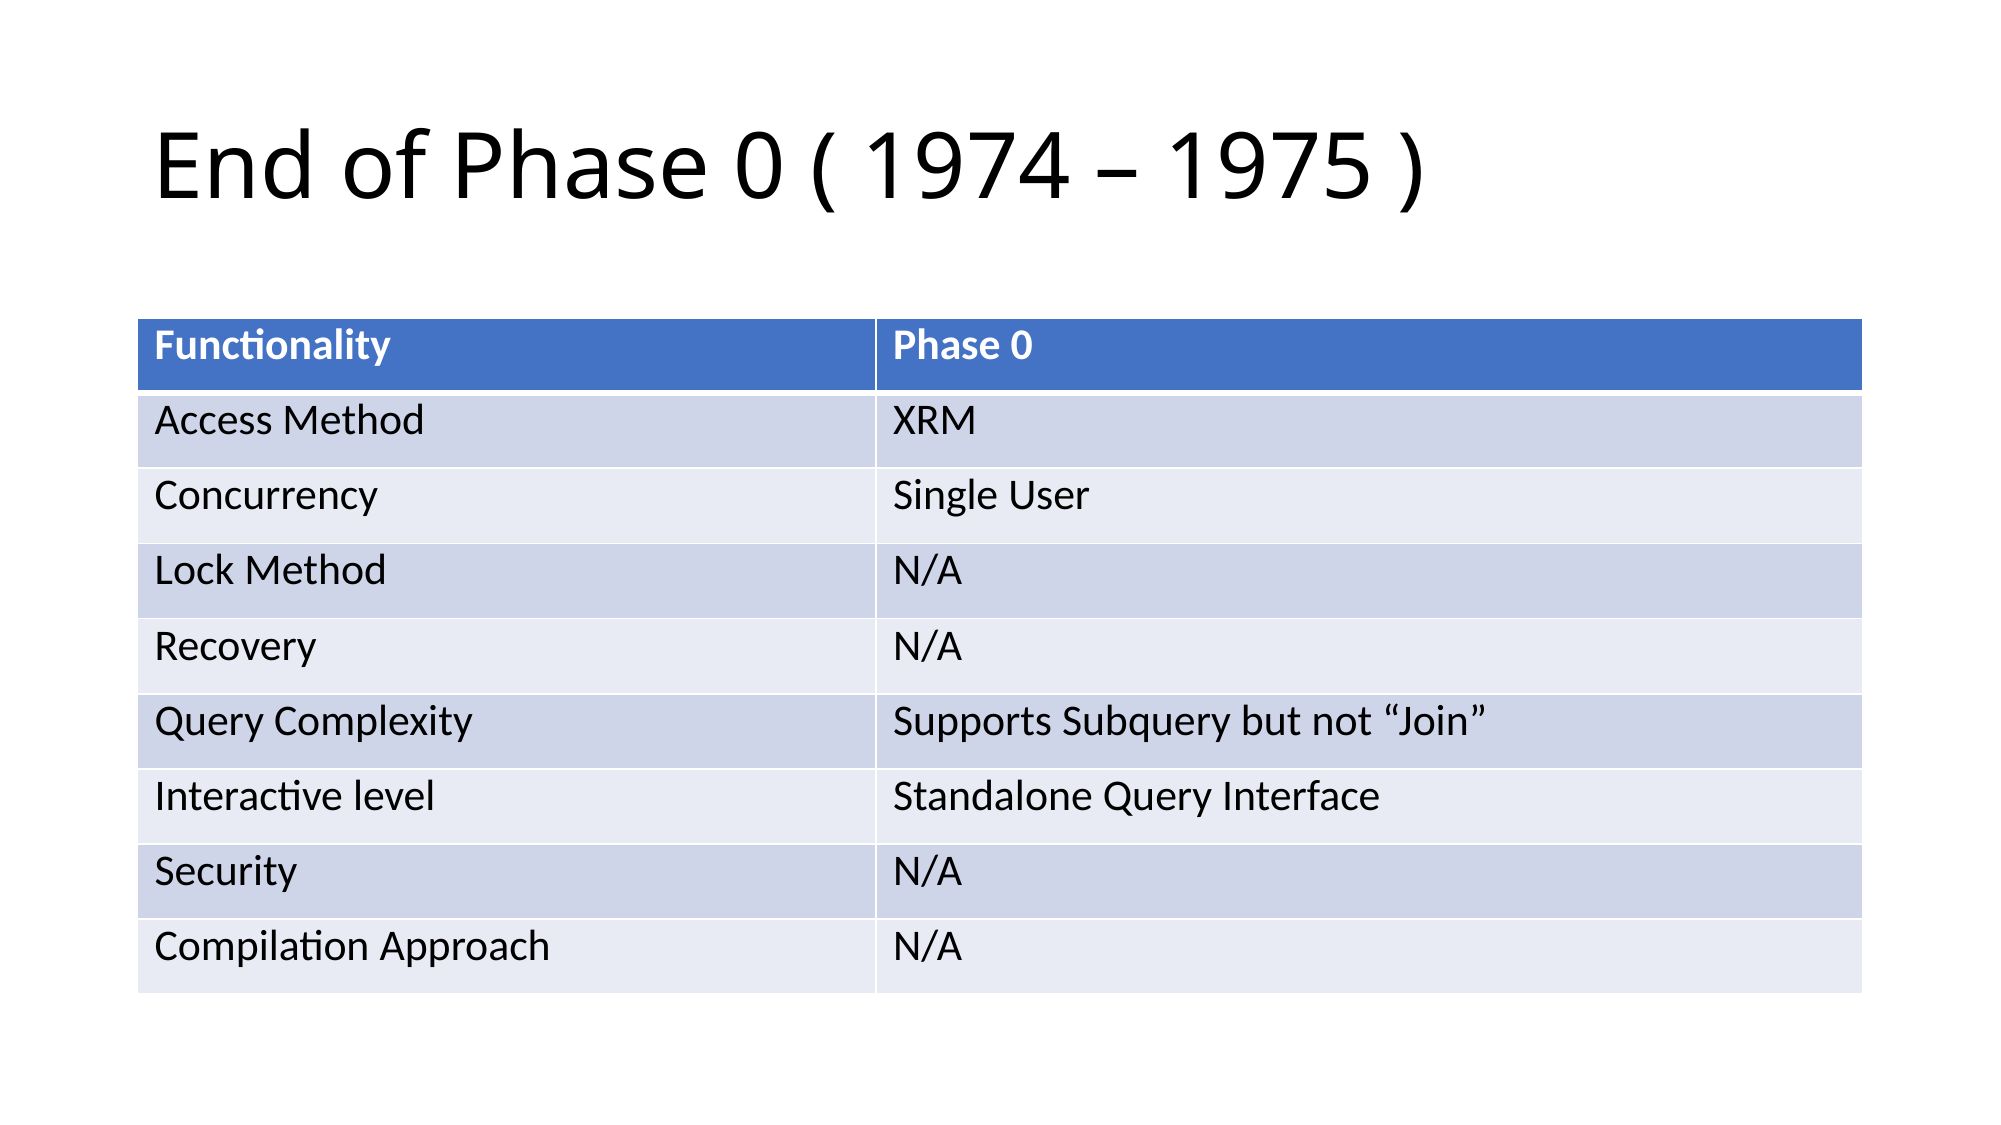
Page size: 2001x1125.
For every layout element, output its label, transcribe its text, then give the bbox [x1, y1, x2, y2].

table_cell Security [138, 845, 875, 918]
table_header Functionality [138, 319, 875, 390]
table_cell Access Method [138, 396, 875, 467]
title End of Phase 0 ( 1974 – 1975 ) [137, 59, 1863, 278]
table_cell Supports Subquery but not “Join” [877, 695, 1862, 768]
table_cell Concurrency [138, 469, 875, 543]
table_cell N/A [877, 920, 1862, 993]
table_cell N/A [877, 544, 1862, 618]
table_cell XRM [877, 396, 1862, 467]
table_cell Standalone Query Interface [877, 770, 1862, 843]
table_cell Recovery [138, 619, 875, 693]
table_header Phase 0 [877, 319, 1862, 390]
table_cell Interactive level [138, 770, 875, 843]
table_cell Lock Method [138, 544, 875, 618]
table_cell N/A [877, 845, 1862, 918]
table_cell Compilation Approach [138, 920, 875, 993]
table_cell Single User [877, 469, 1862, 543]
table_cell N/A [877, 619, 1862, 693]
table_cell Query Complexity [138, 695, 875, 768]
